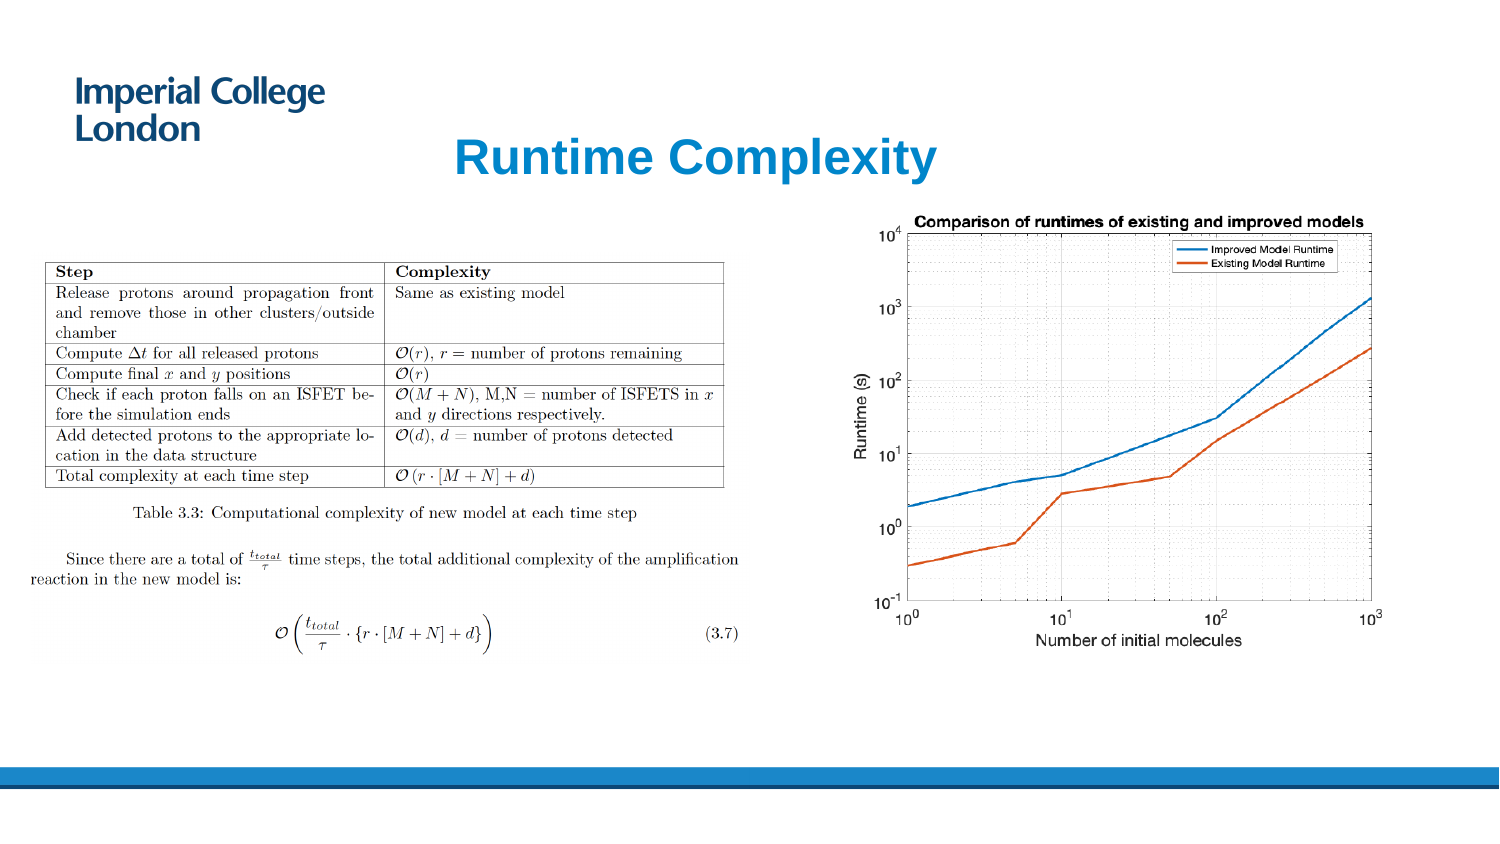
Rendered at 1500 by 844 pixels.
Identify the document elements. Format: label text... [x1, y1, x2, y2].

title Runtime Complexity [454, 120, 959, 183]
picture [0, 0, 1499, 844]
